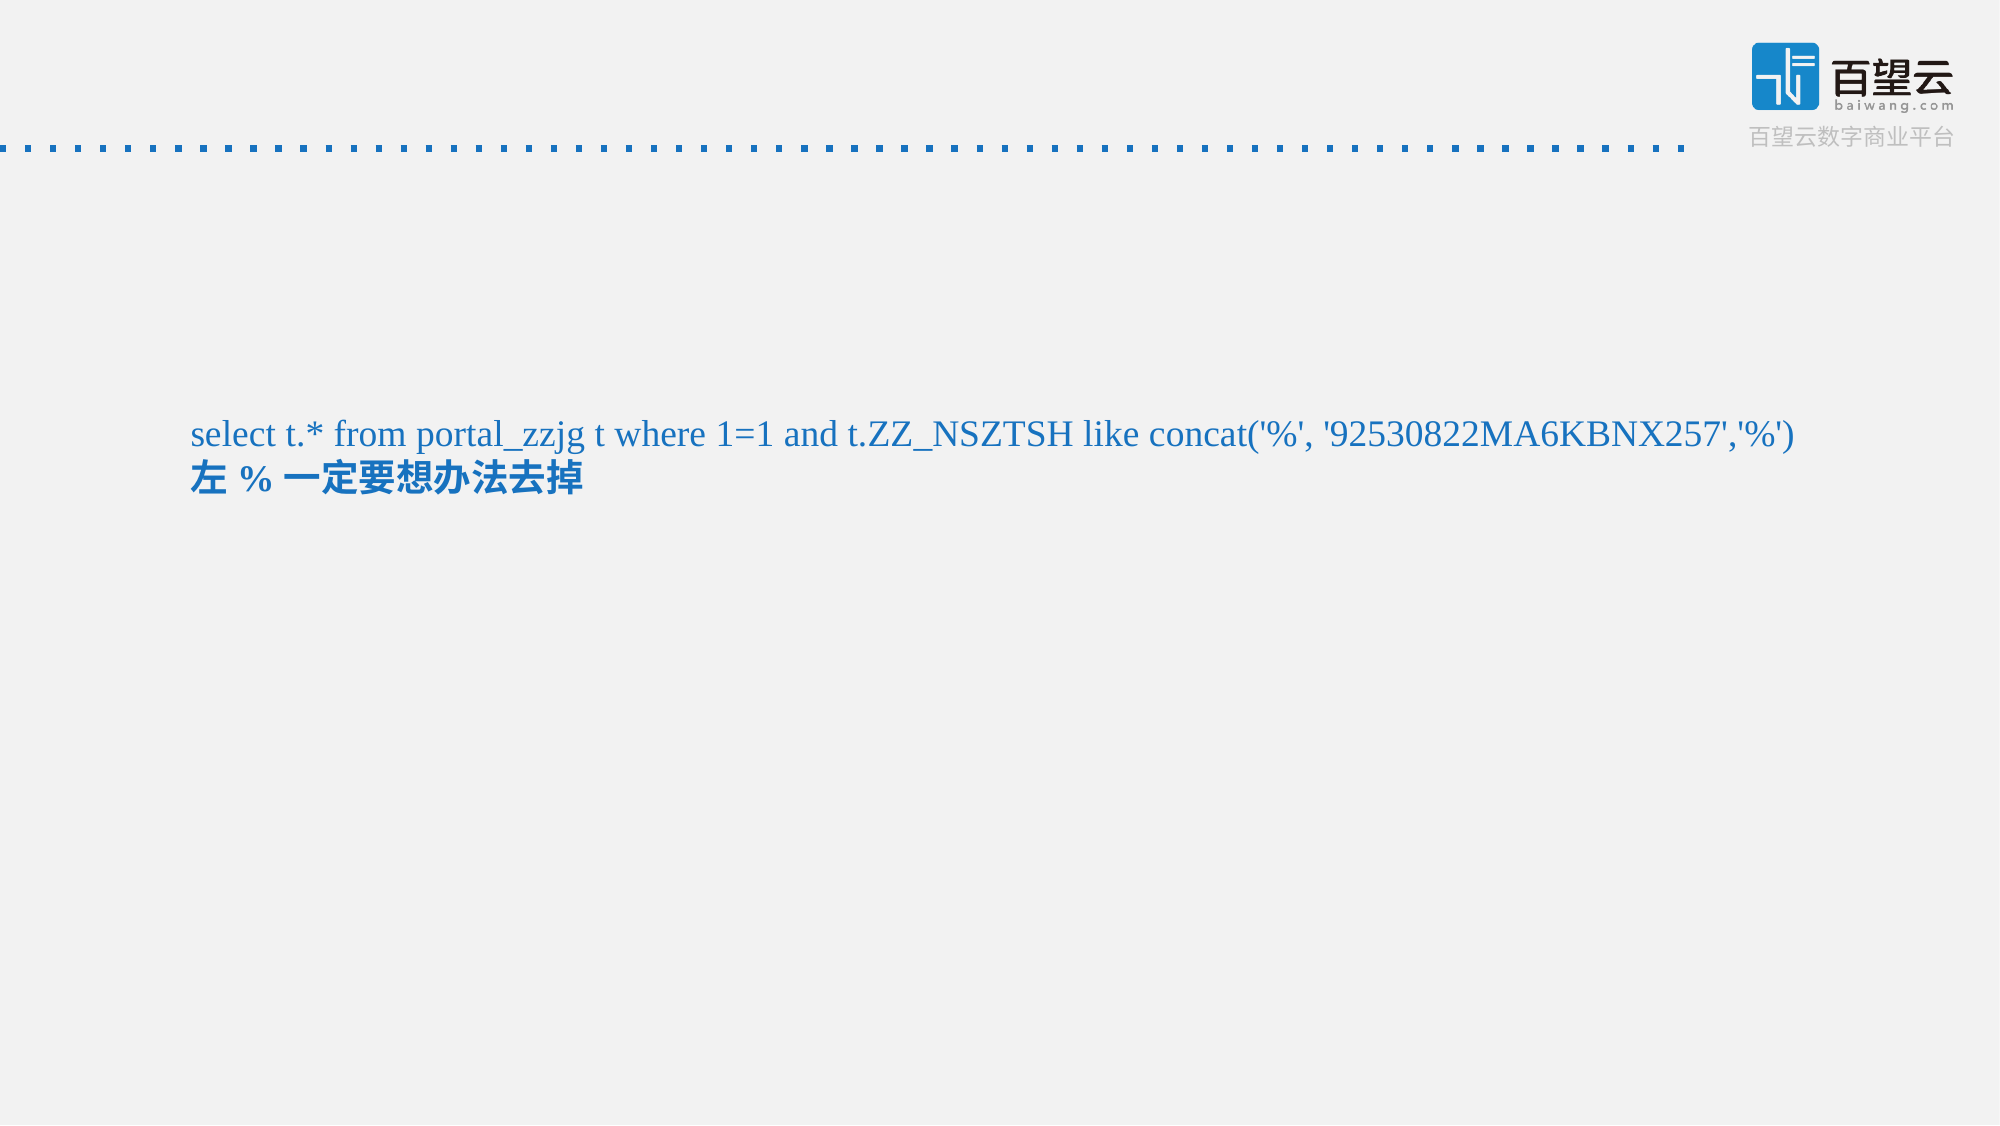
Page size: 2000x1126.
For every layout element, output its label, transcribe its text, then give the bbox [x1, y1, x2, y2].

text_box select t.* from portal_zzjg t where 1=1 and t.ZZ_NSZTSH like concat('%', '92530822MA6KBNX257','%') 左%一定要想办法去掉 [172, 400, 1815, 508]
picture [1746, 41, 1958, 114]
